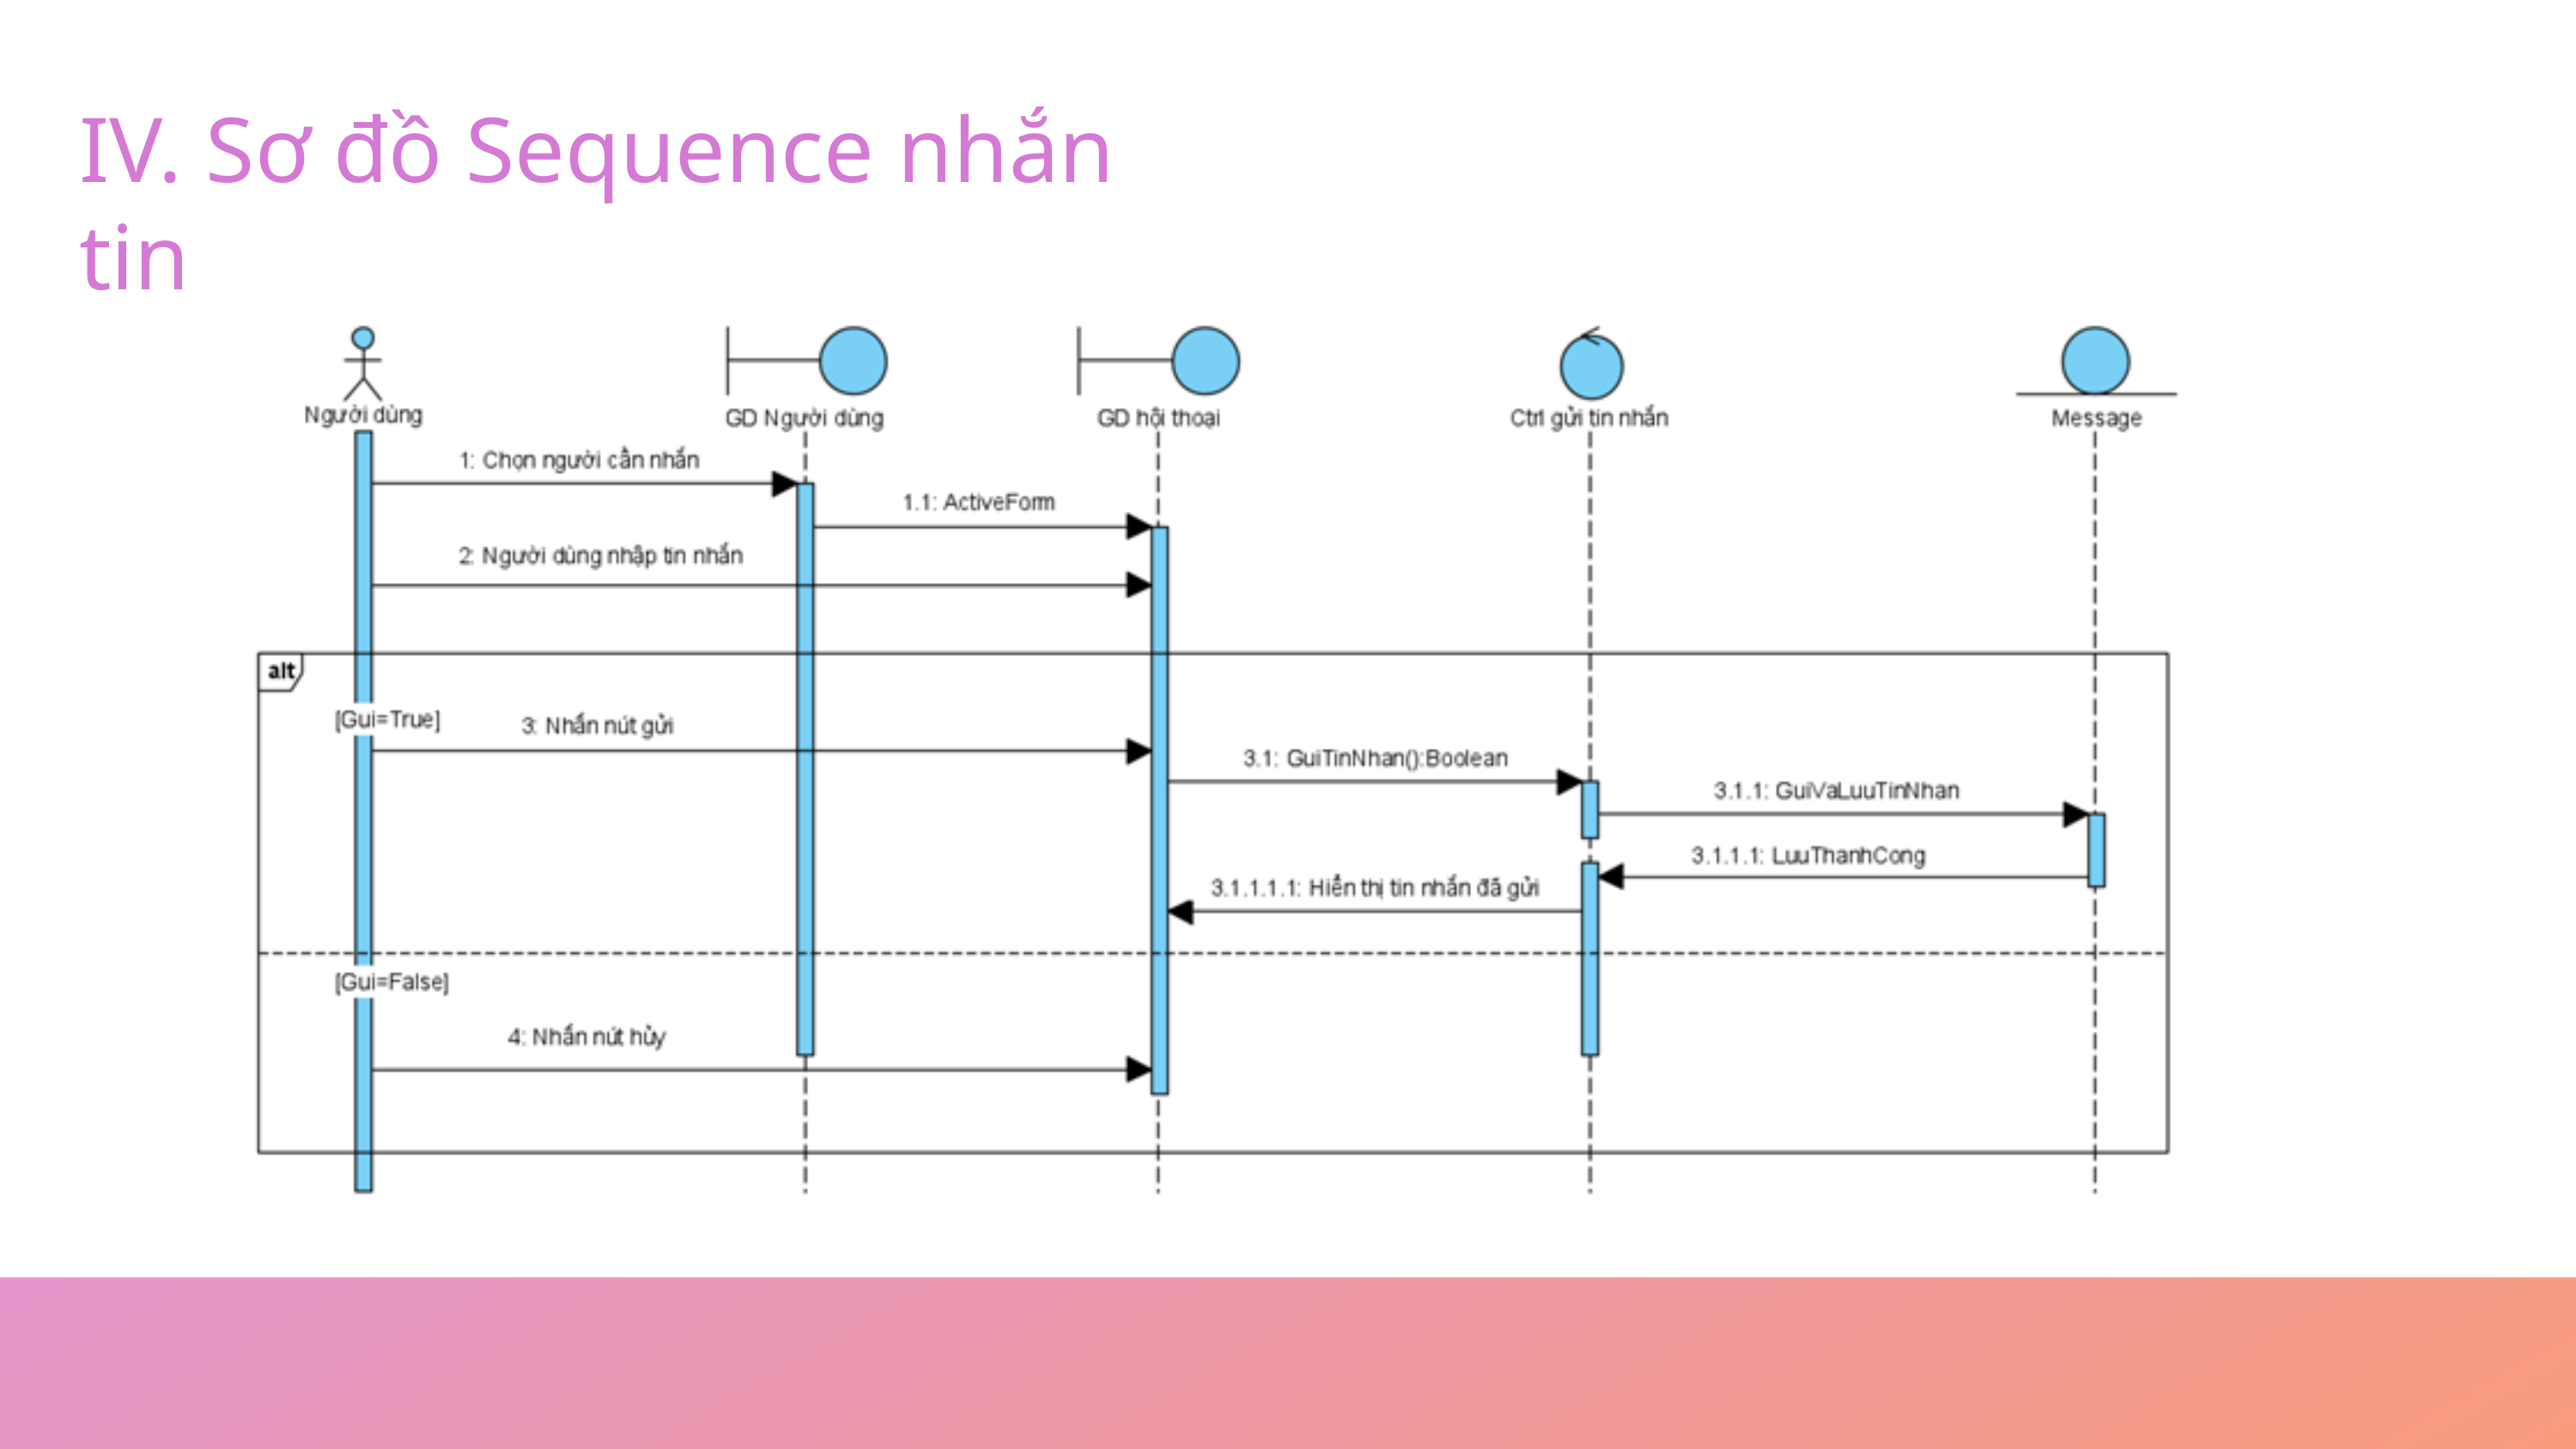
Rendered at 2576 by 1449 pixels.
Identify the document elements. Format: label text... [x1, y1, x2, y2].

picture [0, 281, 2576, 1449]
text_box IV. Sơ đồ Sequence nhắn tin [79, 93, 1192, 308]
